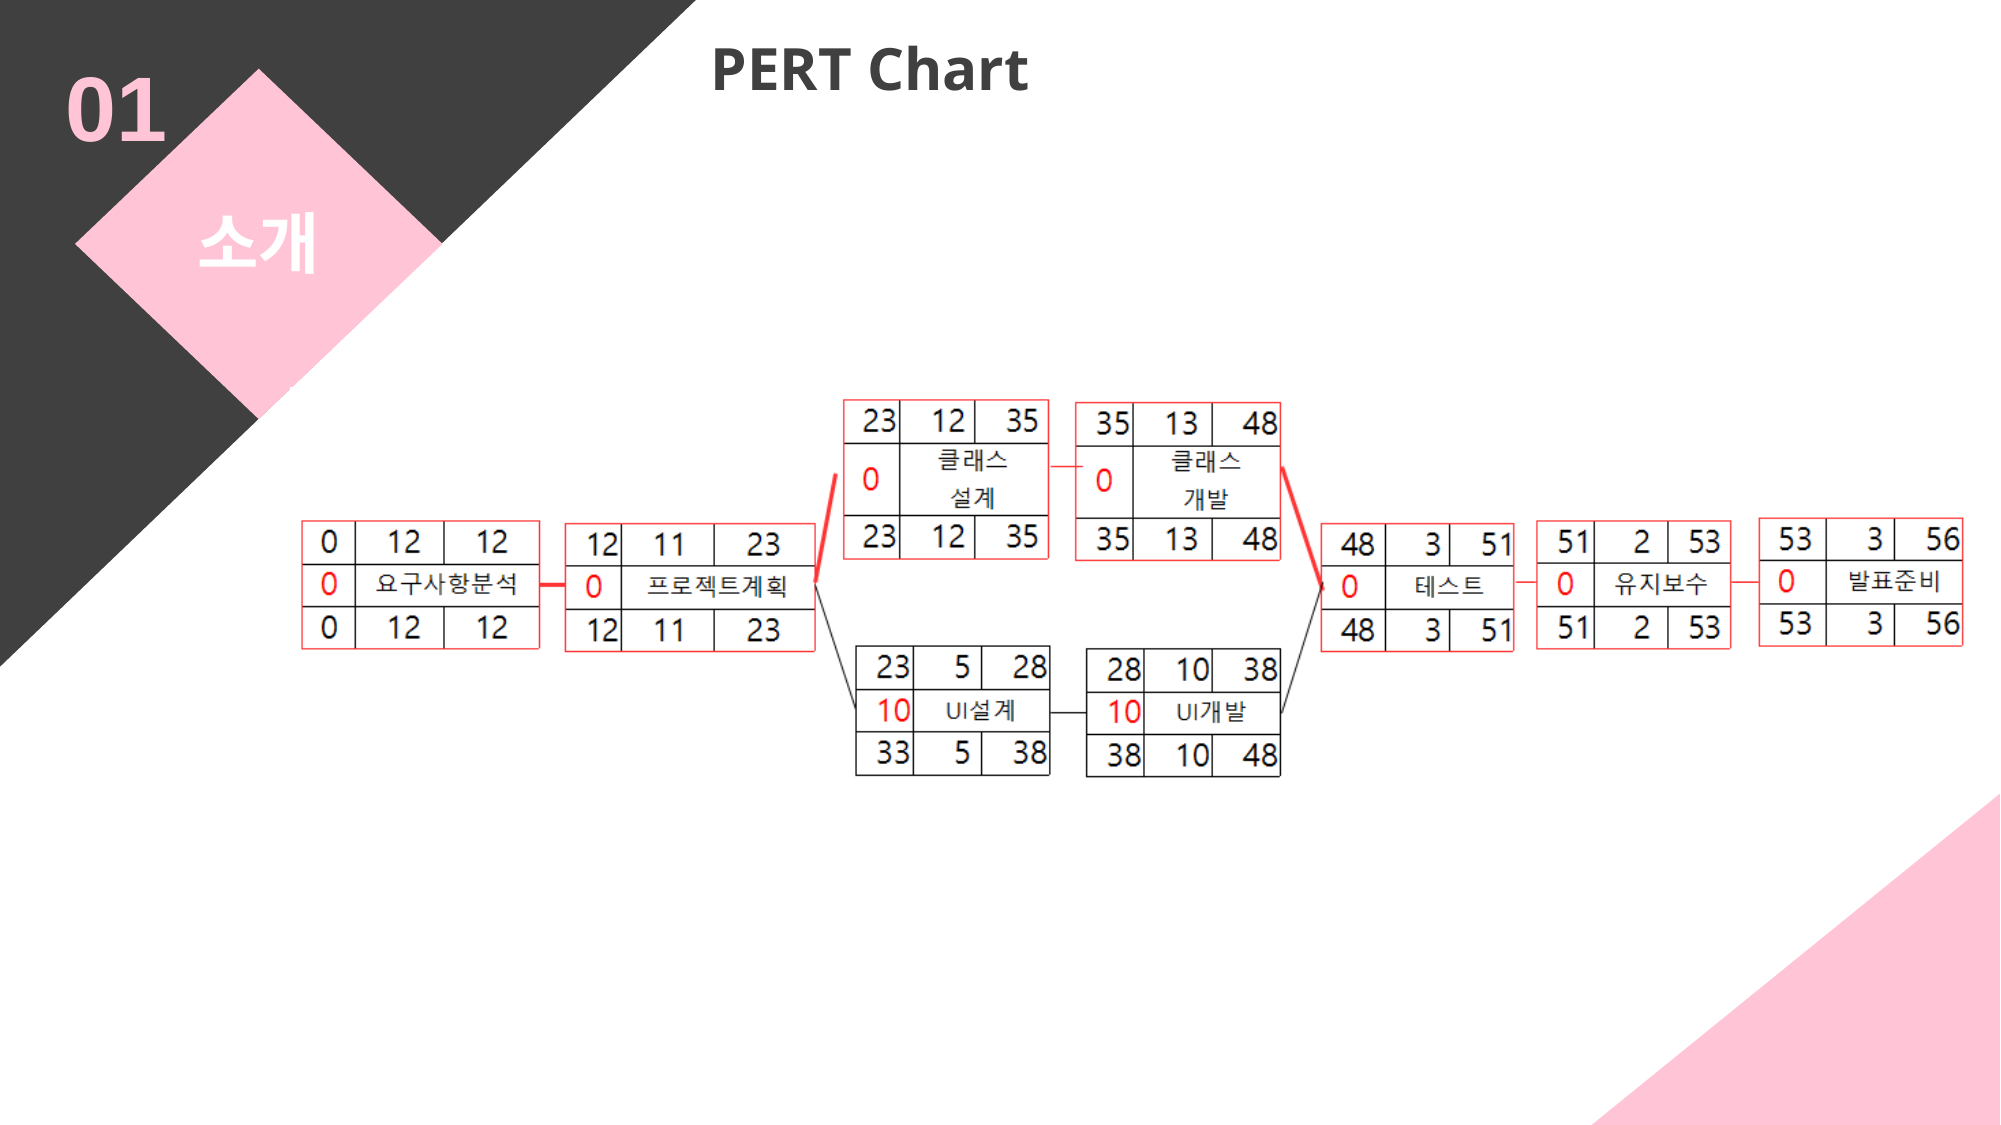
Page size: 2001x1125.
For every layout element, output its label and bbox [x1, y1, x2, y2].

picture [289, 387, 1974, 793]
text_box [0, 0, 2000, 1125]
